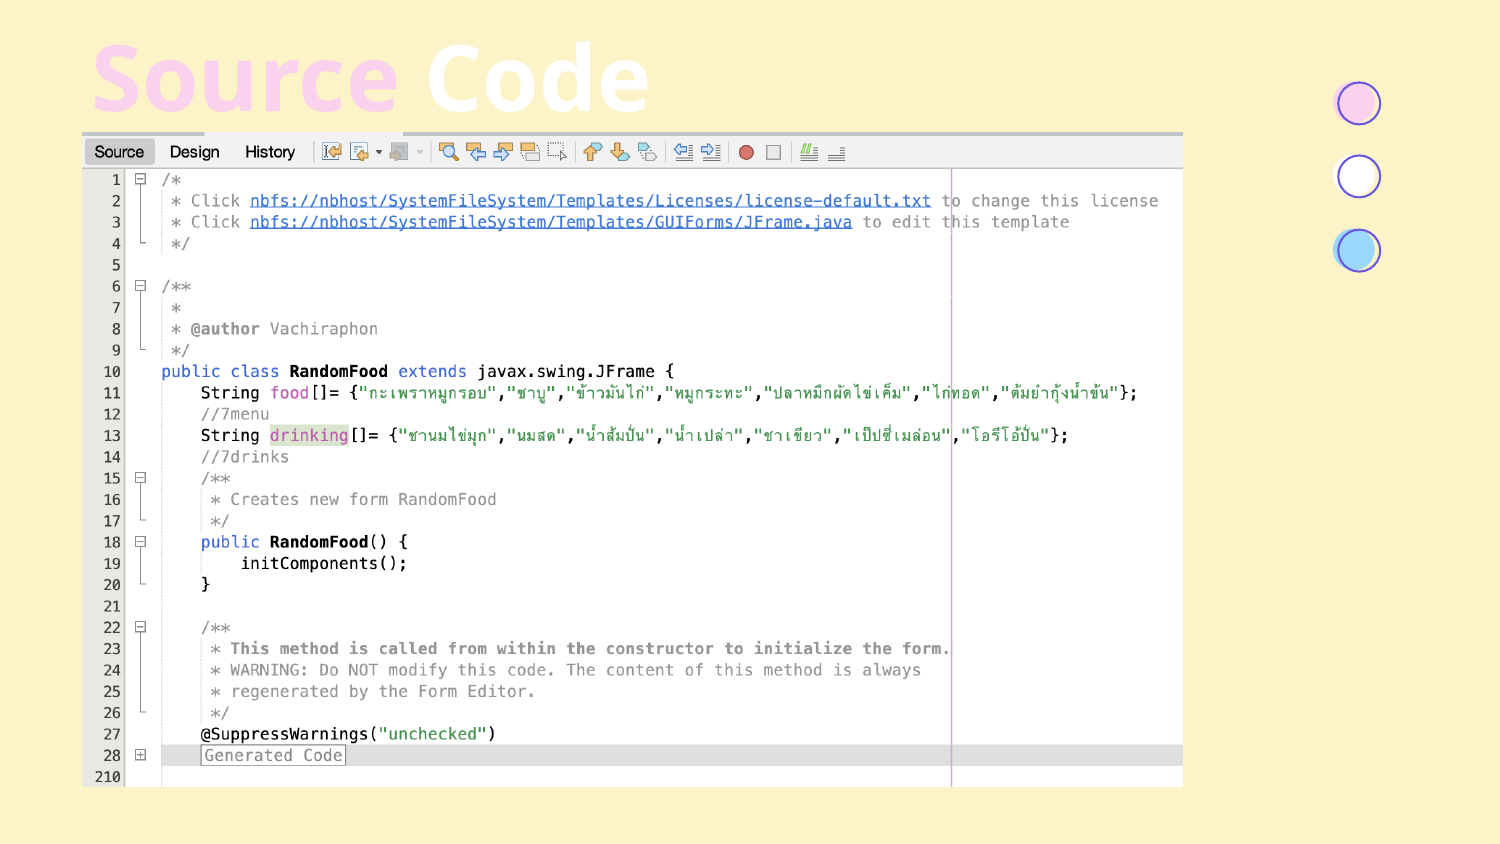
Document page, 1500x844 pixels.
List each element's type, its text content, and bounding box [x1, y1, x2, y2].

list Source Code [76, 25, 694, 141]
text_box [1332, 81, 1381, 272]
picture [82, 132, 1183, 787]
